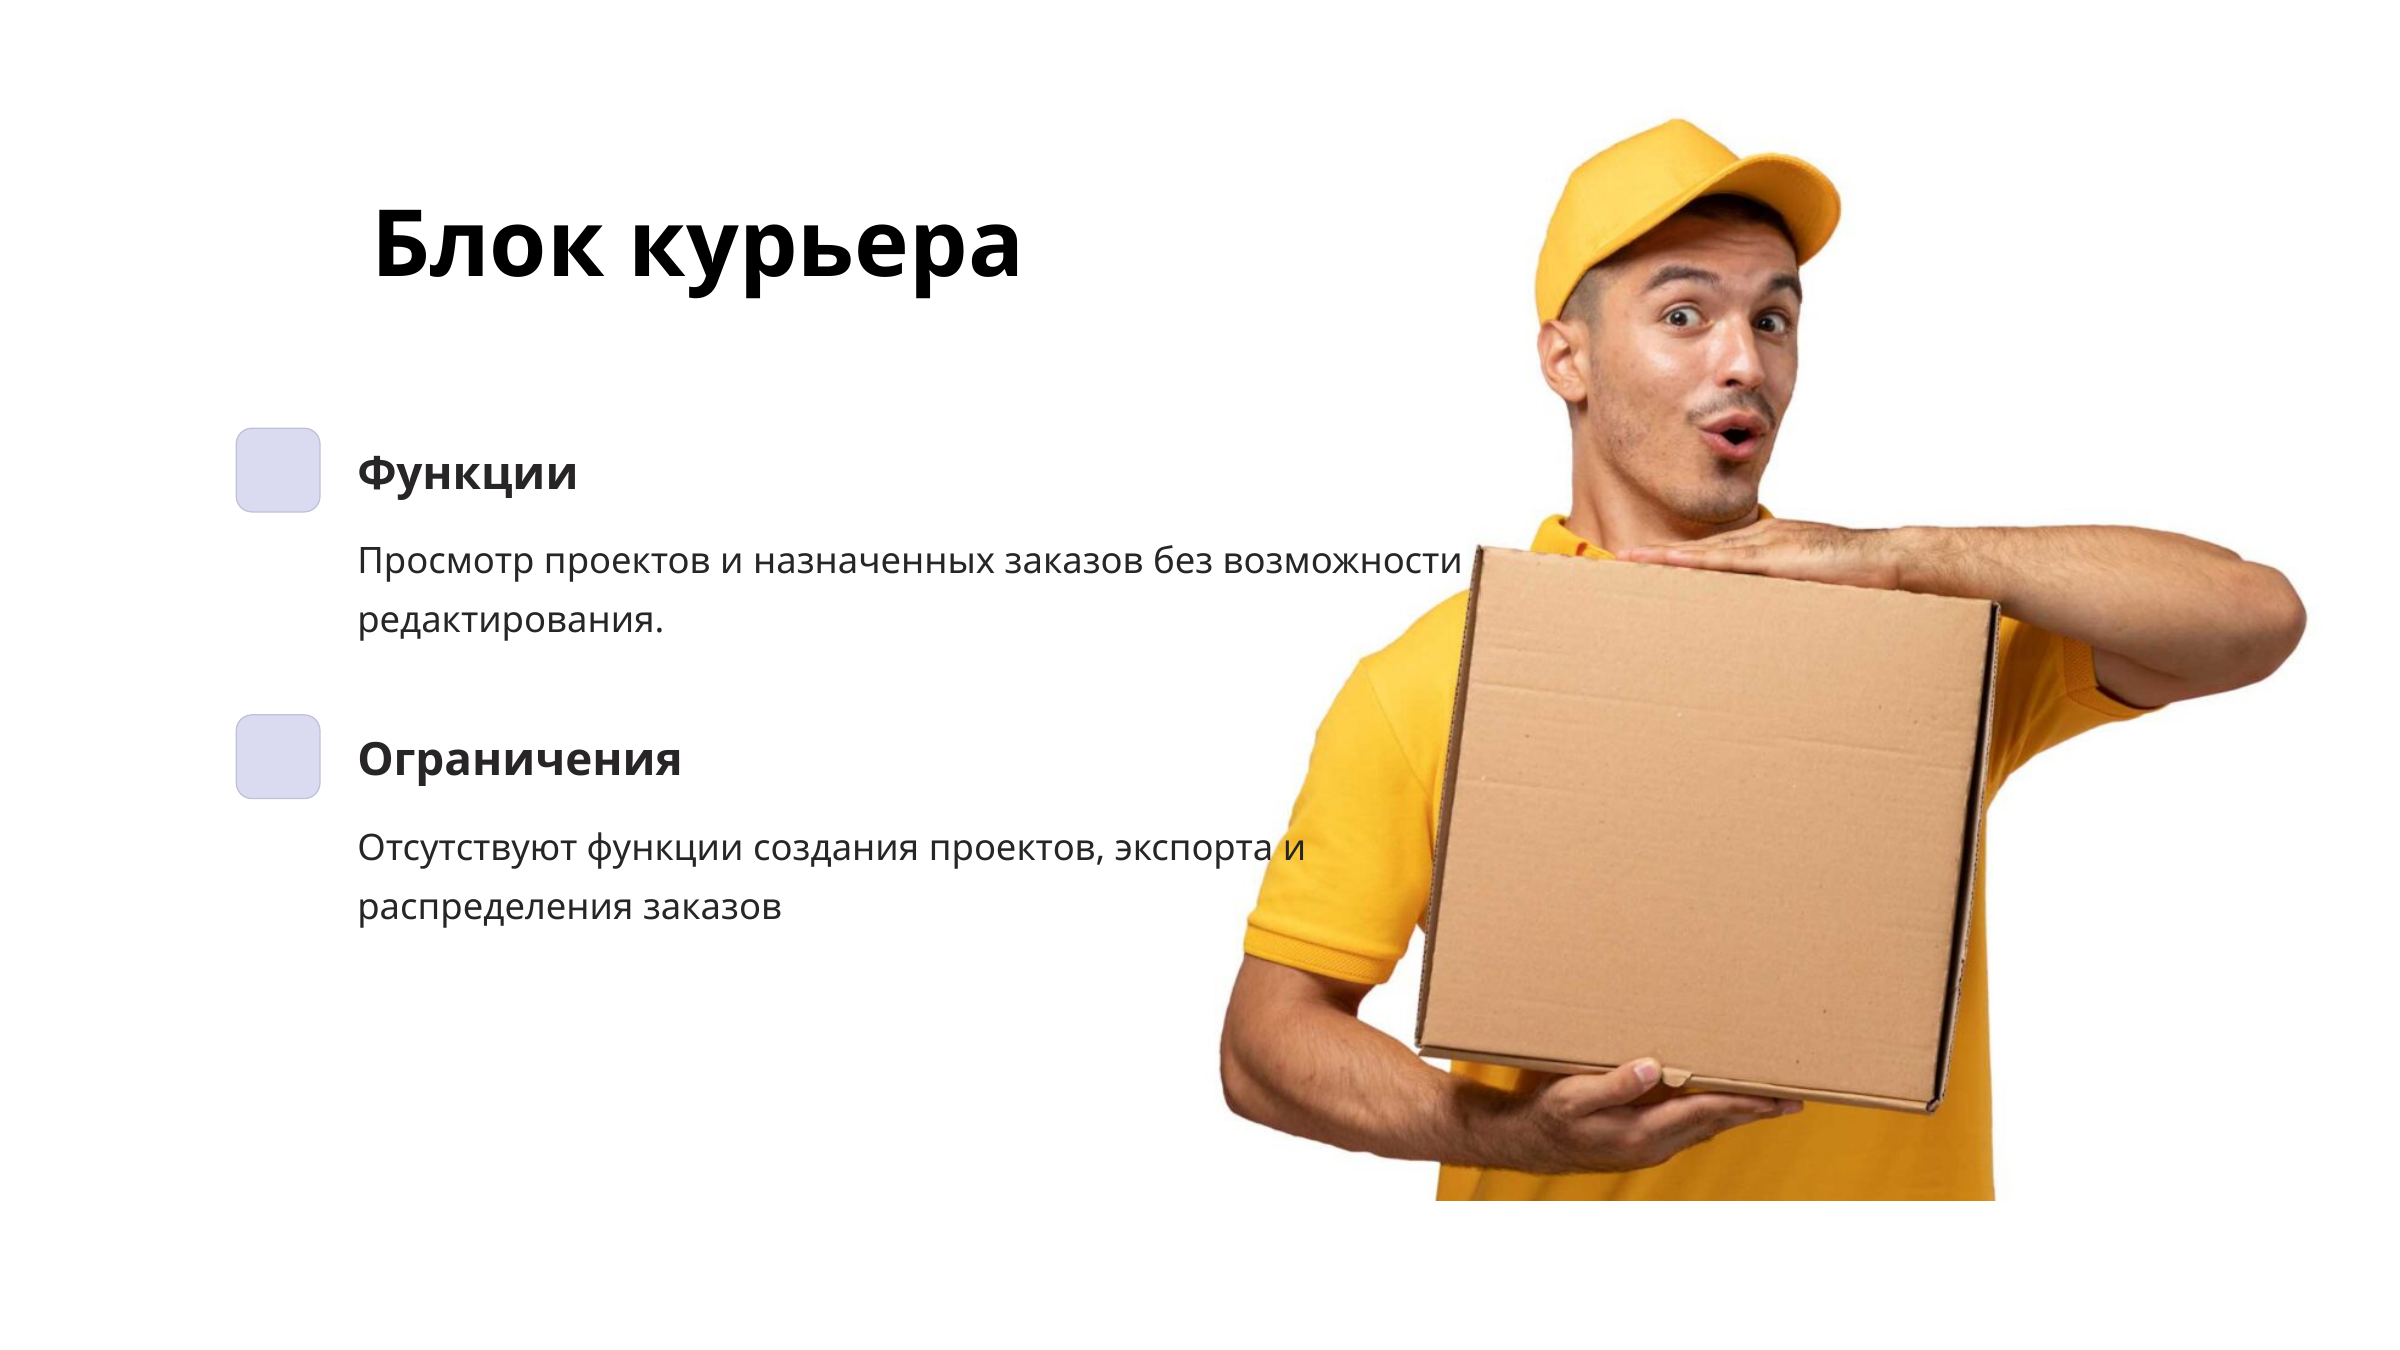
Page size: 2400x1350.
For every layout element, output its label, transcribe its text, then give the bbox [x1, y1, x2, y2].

text_box Просмотр проектов и назначенных заказов без возможности редактирования. [357, 521, 1137, 641]
text_box Функции [357, 440, 823, 500]
picture [1137, 80, 2382, 1201]
text_box Ограничения [357, 727, 823, 786]
text_box Блок курьера [371, 179, 938, 296]
text_box [236, 714, 321, 799]
text_box Отсутствуют функции создания проектов, экспорта и распределения заказов [357, 808, 1137, 928]
text_box [236, 428, 321, 512]
